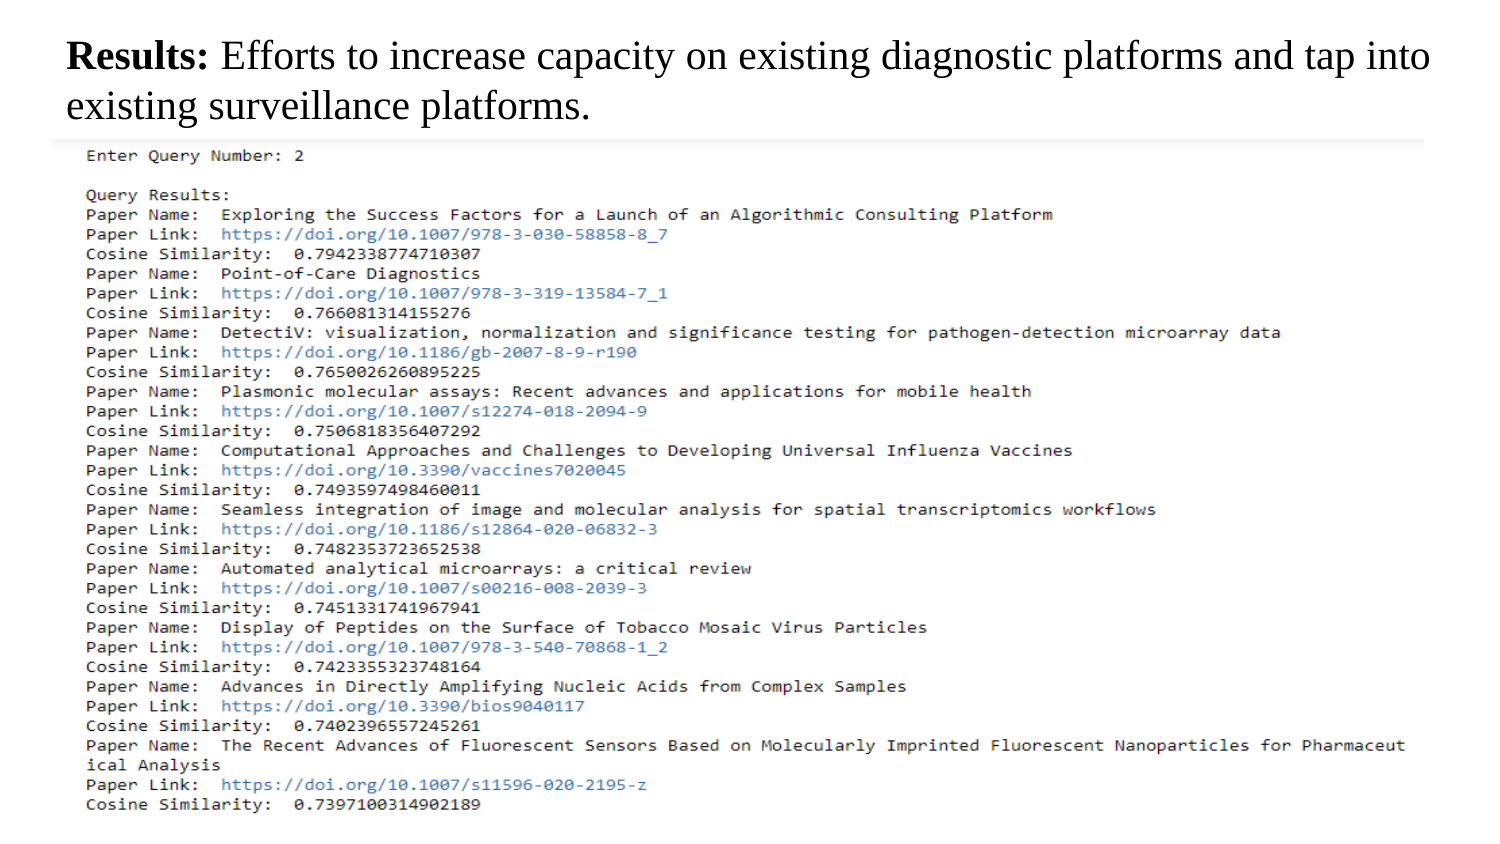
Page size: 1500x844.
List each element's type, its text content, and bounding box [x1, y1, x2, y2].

picture [50, 139, 1424, 819]
title Results: Efforts to increase capacity on existing diagnostic platforms and tap into existing surveillance platforms. [51, 12, 1449, 140]
